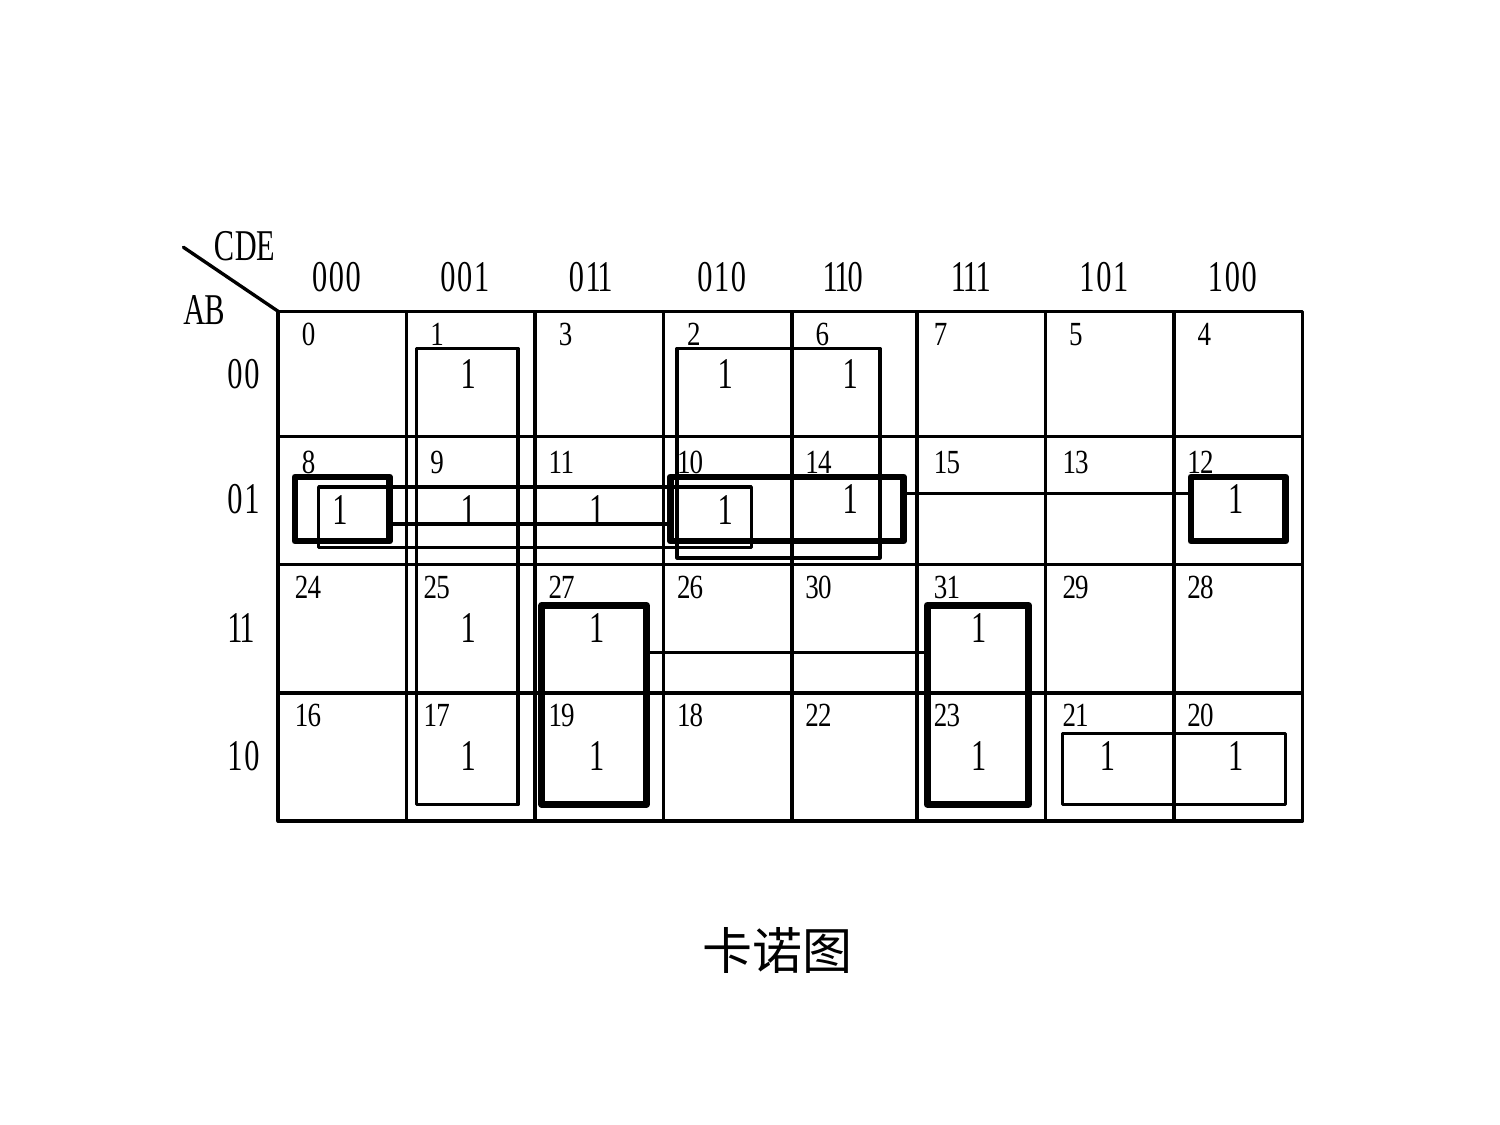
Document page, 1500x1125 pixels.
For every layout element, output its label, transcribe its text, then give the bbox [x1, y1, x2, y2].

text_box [112, 199, 1313, 835]
text_box 卡诺图 [687, 912, 868, 988]
